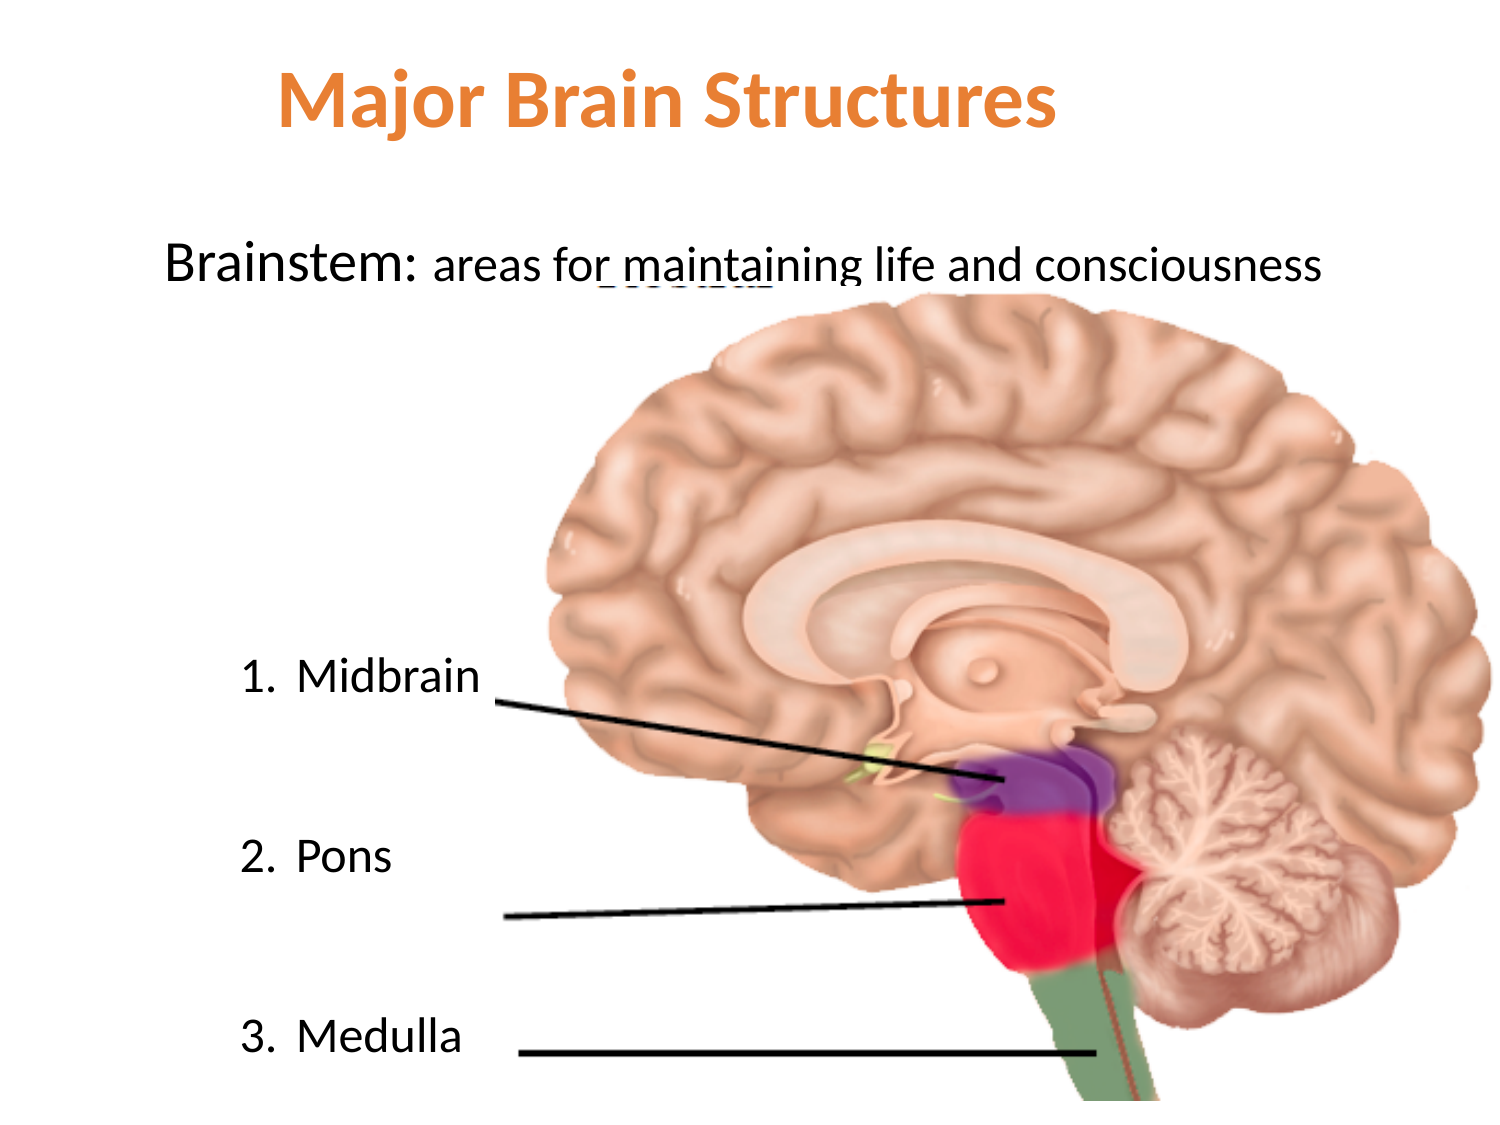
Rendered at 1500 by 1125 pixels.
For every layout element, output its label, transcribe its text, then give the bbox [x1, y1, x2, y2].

picture [494, 286, 1500, 1102]
text_box Brainstem: areas for maintaining life and consciousness Midbrain Pons Medulla [149, 215, 1338, 1071]
text_box Major Brain Structures [261, 37, 1074, 152]
